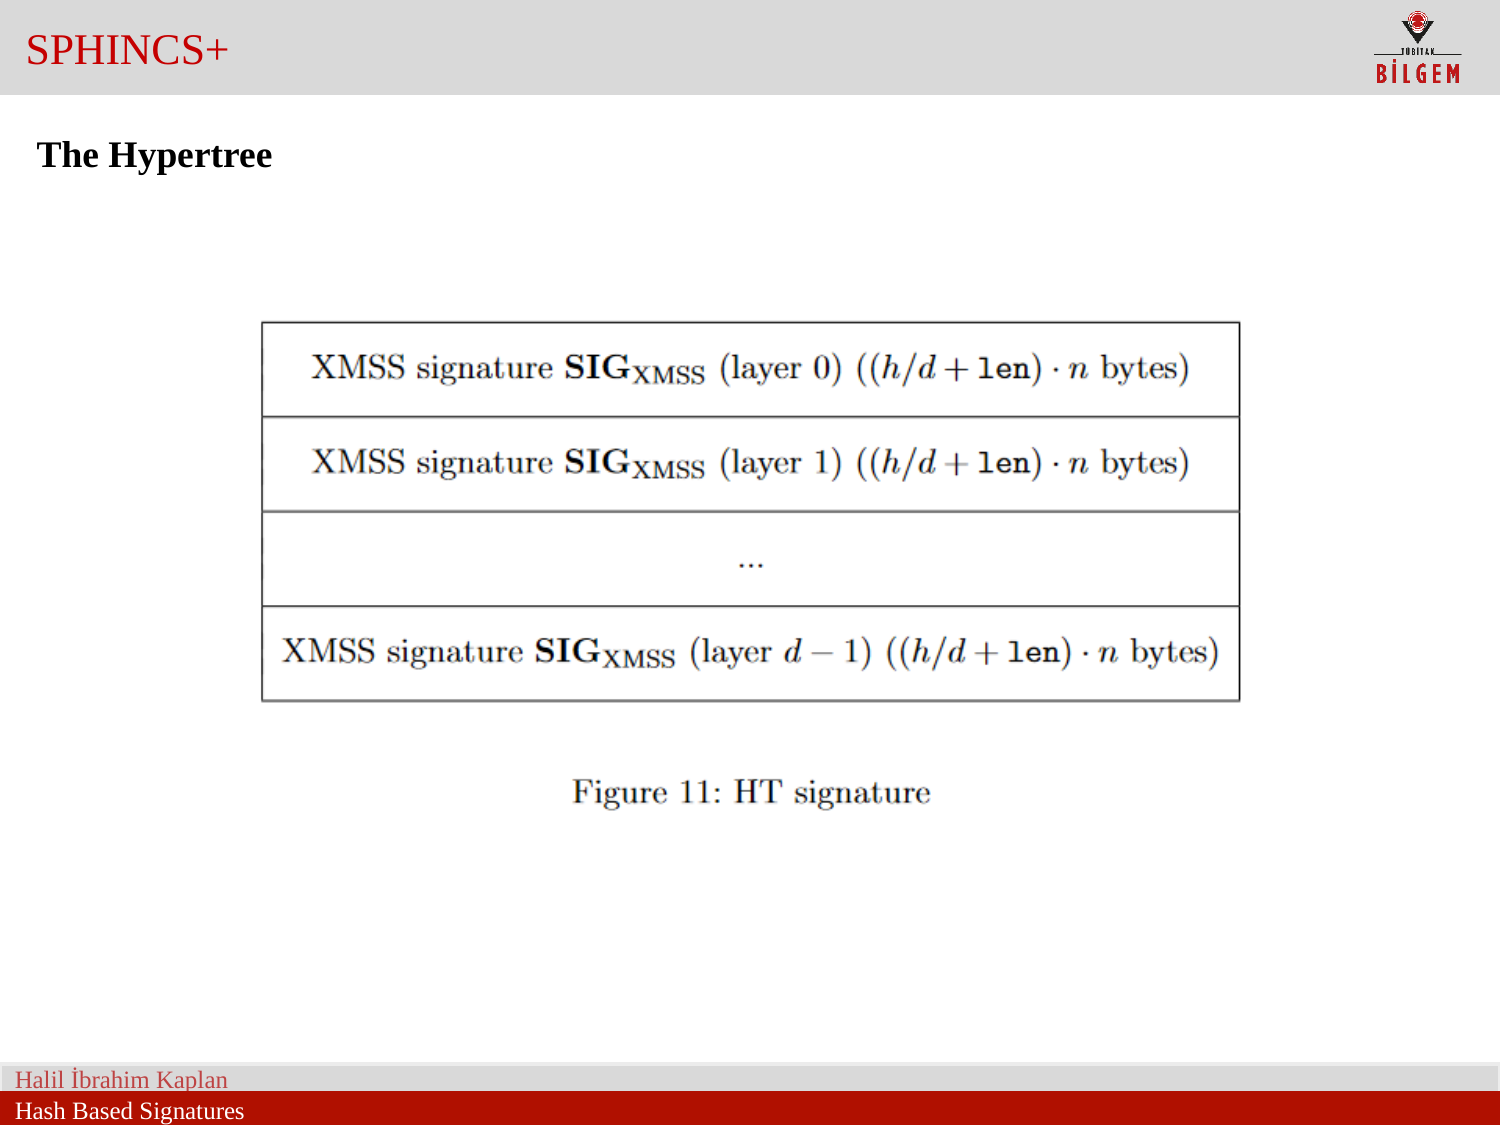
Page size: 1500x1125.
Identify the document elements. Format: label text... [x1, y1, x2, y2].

text_box Hash Based Signatures [0, 1091, 1500, 1125]
text_box Halil İbrahim Kaplan [0, 1062, 1500, 1091]
text_box The Hypertree [21, 123, 618, 183]
picture [249, 308, 1251, 817]
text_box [0, 0, 1500, 98]
